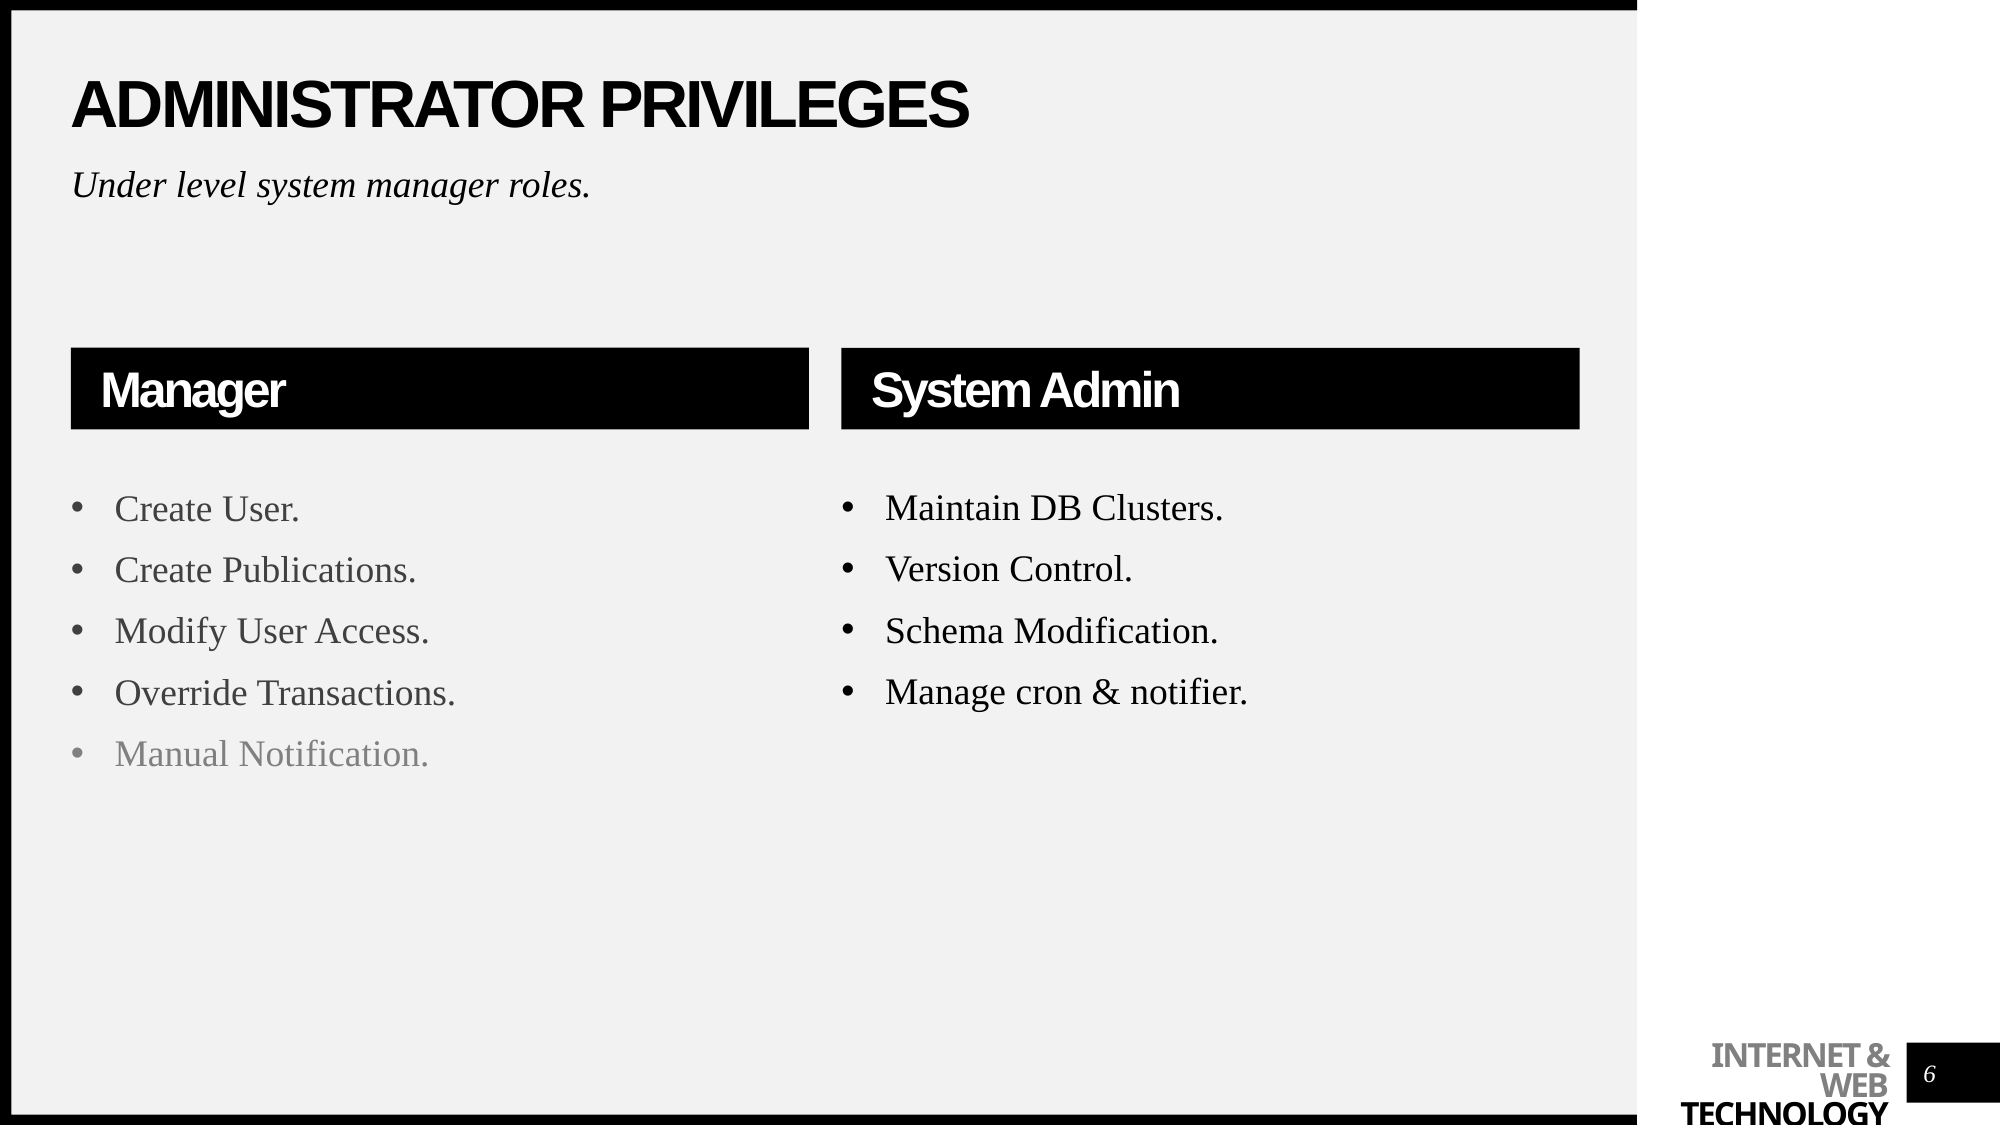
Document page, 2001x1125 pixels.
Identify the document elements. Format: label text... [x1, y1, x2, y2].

list Create User. Create Publications. Modify User Access. Override Transactions. Manual Notification. [70, 488, 809, 903]
list System Admin [841, 347, 1580, 430]
list Manager [70, 347, 809, 430]
list Maintain DB Clusters. Version Control. Schema Modification. Manage cron & notifier. [841, 488, 1580, 902]
list Under level system manager roles. [70, 165, 1580, 225]
text_box INTERNET & WEB TECHNOLOGY [1637, 1039, 1907, 1125]
title ADMINISTRATOR Privileges [70, 70, 1580, 142]
slide_number 6 [1907, 1050, 1953, 1096]
